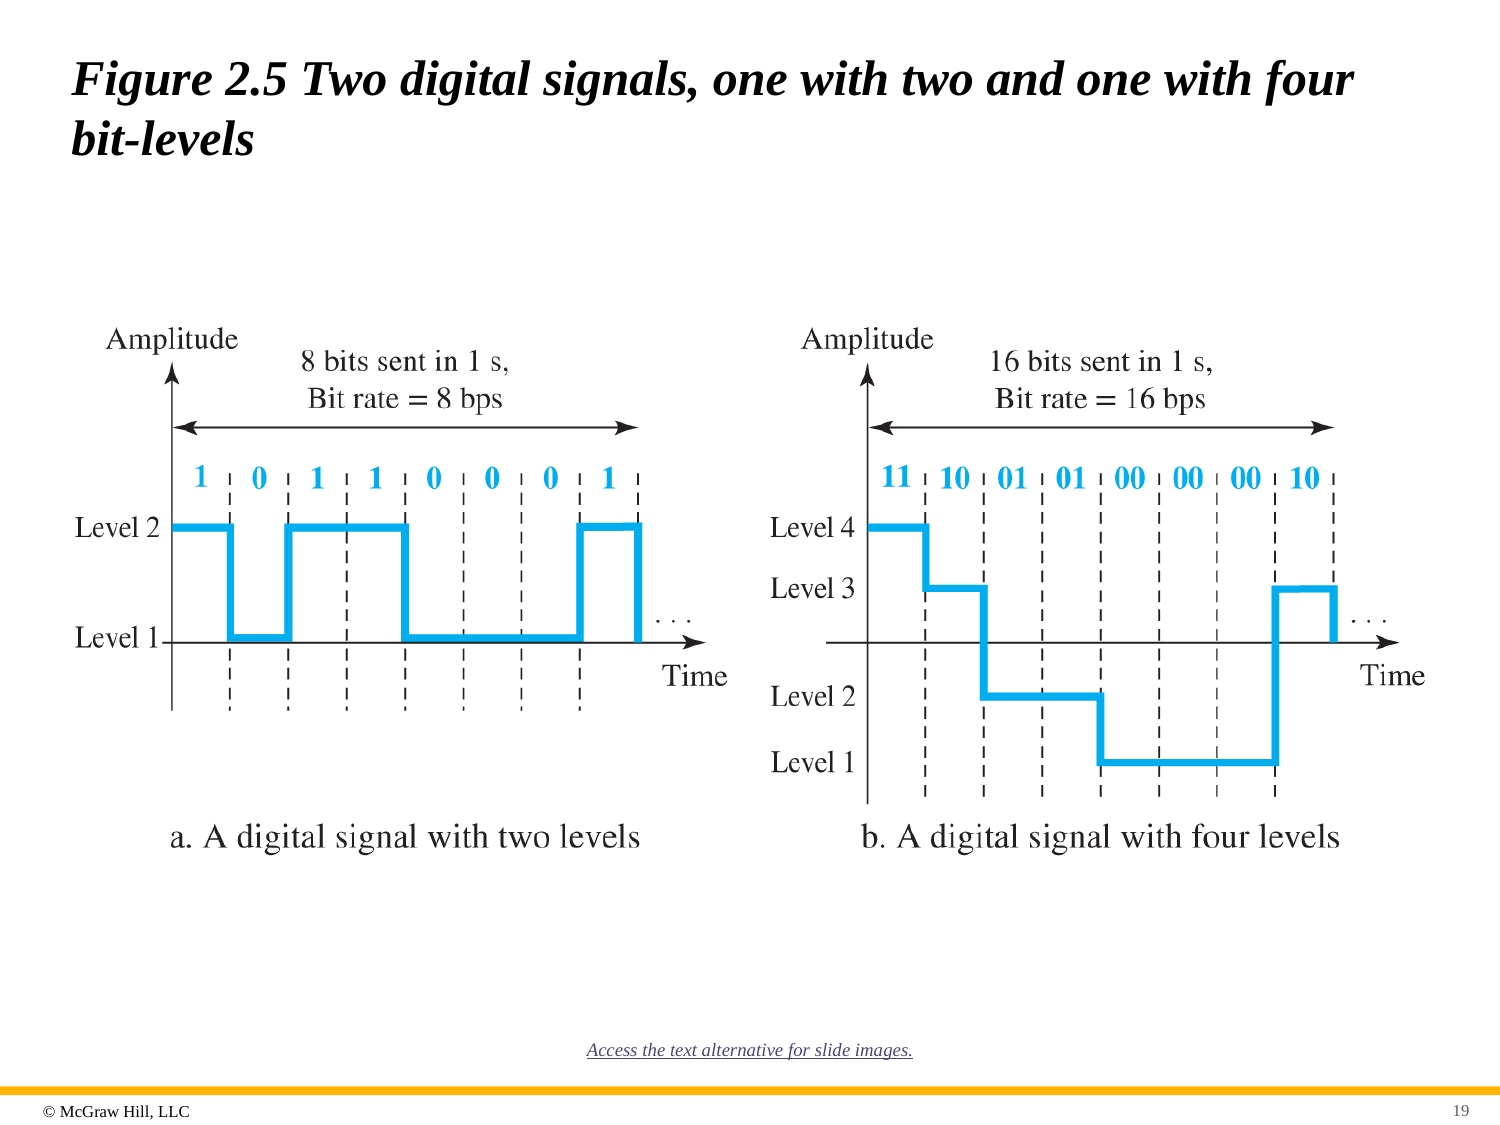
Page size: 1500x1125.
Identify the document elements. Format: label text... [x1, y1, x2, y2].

slide_number 19 [1418, 1096, 1477, 1123]
picture [74, 322, 1425, 862]
list Access the text alternative for slide images. [525, 1033, 975, 1066]
title Figure 2.5 Two digital signals, one with two and one with four bit-levels [56, 50, 1444, 162]
